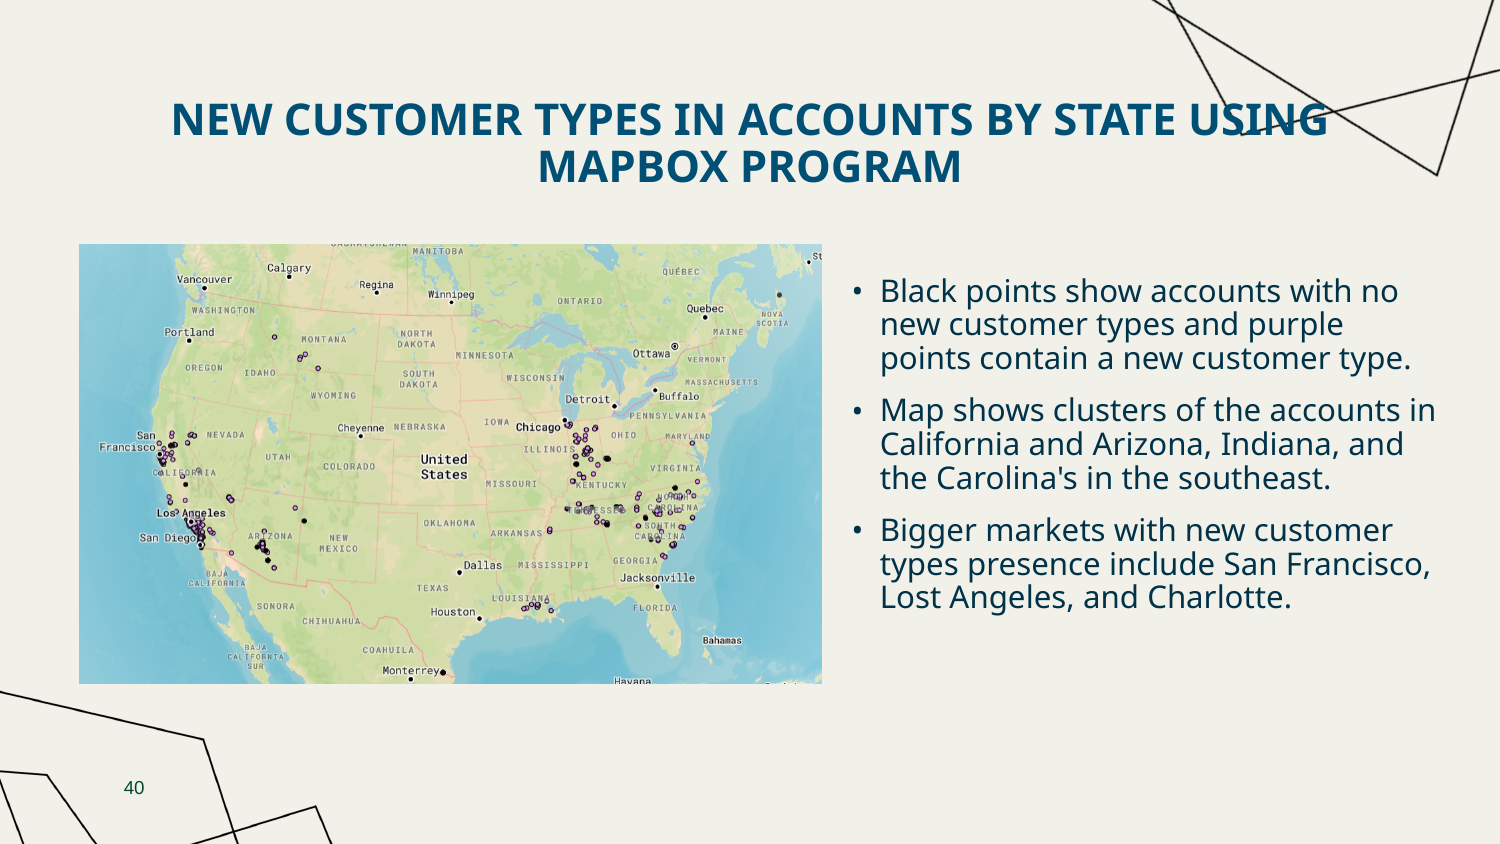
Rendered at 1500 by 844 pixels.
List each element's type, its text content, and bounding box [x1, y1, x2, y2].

picture [0, 243, 823, 844]
picture [1131, 0, 1500, 187]
text_box Black points show accounts with no new customer types and purple points contain a new customer type. Map shows clusters of the accounts in California and Arizona, Indiana, and the Carolina's in the southeast. Bigger markets with new customer types presence include San Francisco, Lost Angeles, and Charlotte. [839, 269, 1454, 731]
slide_number ‹#› [112, 768, 191, 805]
title NEW CUSTOMER TYPES IN ACCOUNTS BY STATE USING MAPBOX PROGRAM [112, 44, 1388, 246]
